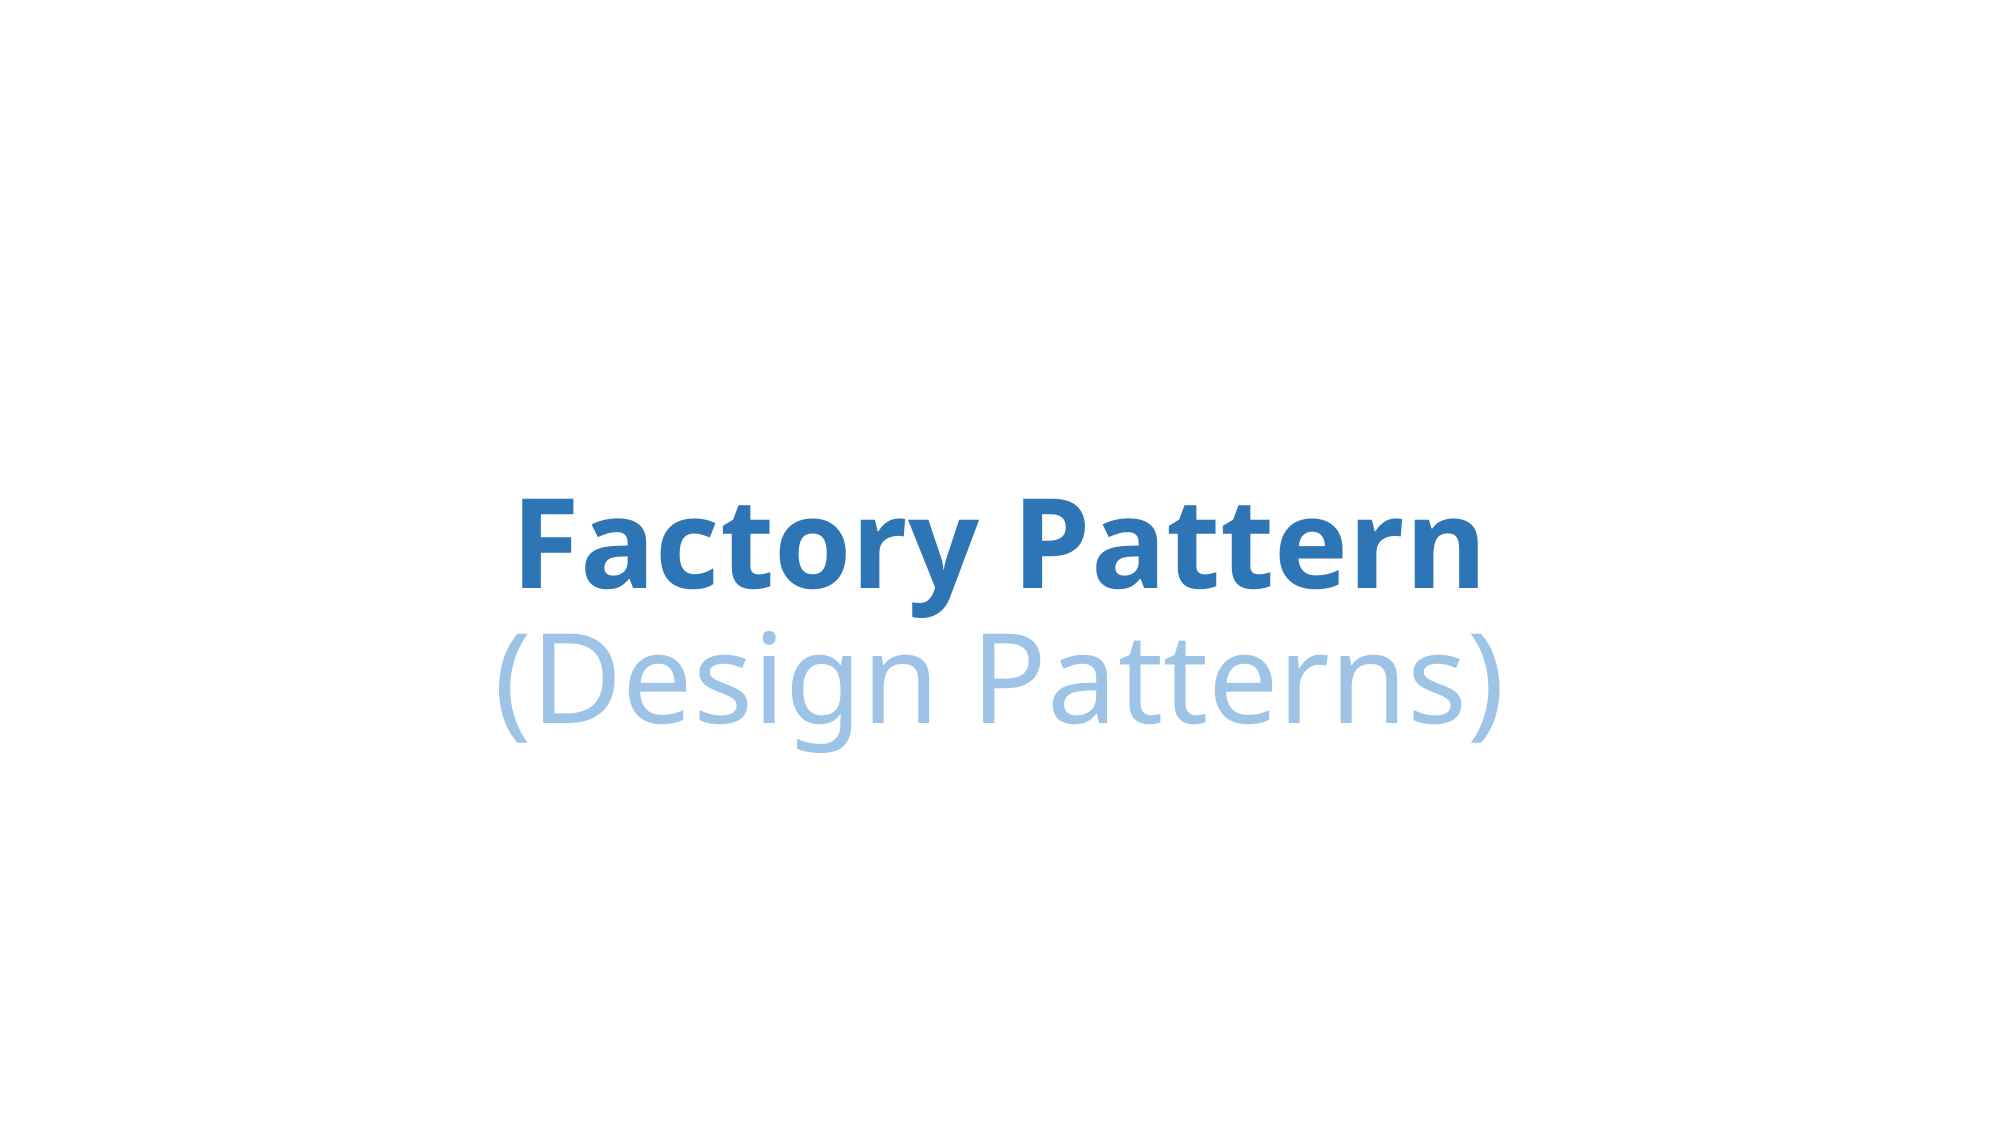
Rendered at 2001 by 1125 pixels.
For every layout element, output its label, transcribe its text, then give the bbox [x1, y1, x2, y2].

title Factory Pattern (Design Patterns) [211, 366, 1789, 759]
